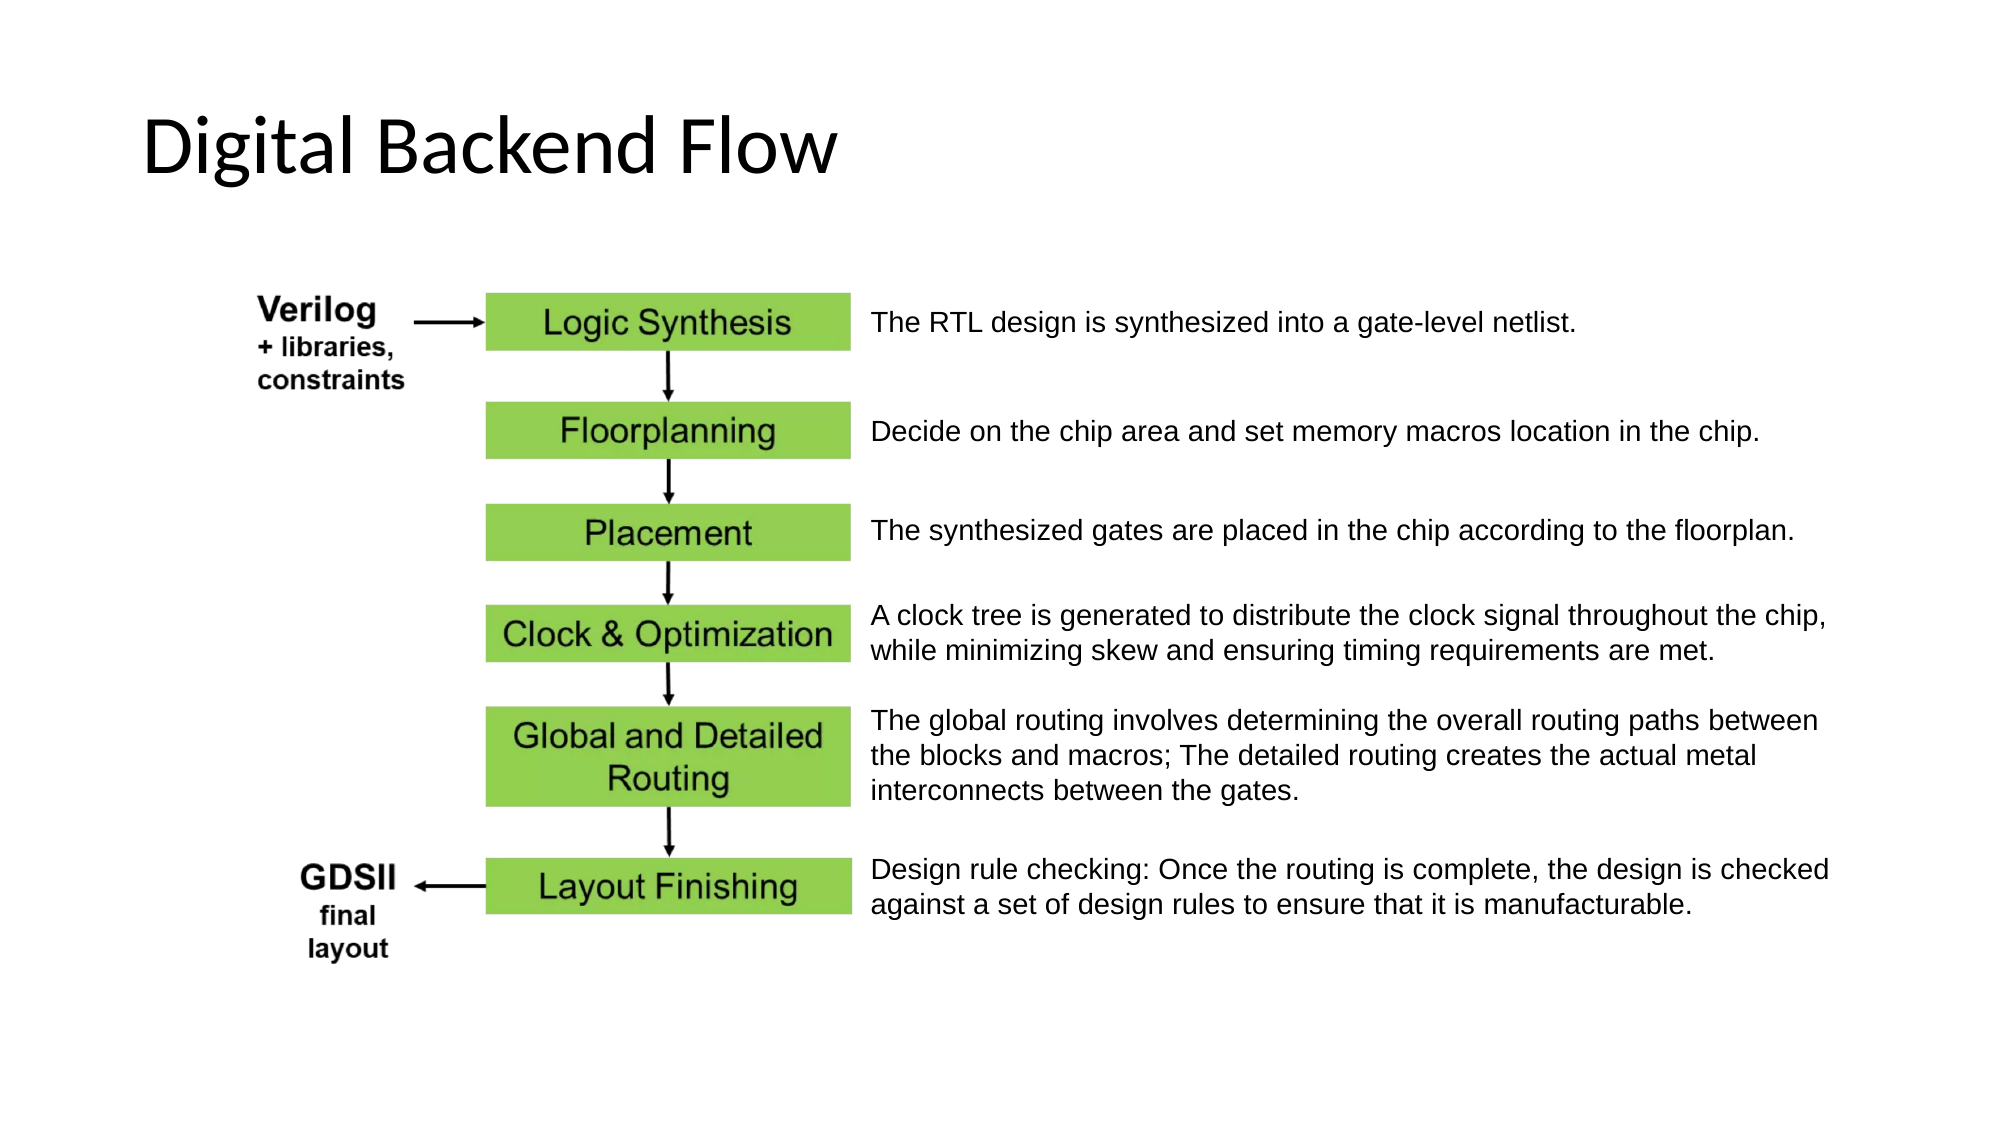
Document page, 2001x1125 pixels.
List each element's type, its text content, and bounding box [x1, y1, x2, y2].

text_box Digital Backend Flow [127, 37, 1199, 255]
text_box The synthesized gates are placed in the chip according to the floorplan. [862, 503, 1856, 554]
text_box The RTL design is synthesized into a gate-level netlist. [862, 295, 1856, 346]
text_box A clock tree is generated to distribute the clock signal throughout the chip, while minimizing skew and ensuring timing requirements are met. [862, 589, 1856, 674]
text_box Design rule checking: Once the routing is complete, the design is checked against a set of design rules to ensure that it is manufacturable. [862, 842, 1856, 928]
text_box The global routing involves determining the overall routing paths between the blocks and macros; The detailed routing creates the actual metal interconnects between the gates. [862, 694, 1856, 814]
picture [239, 277, 857, 967]
text_box Decide on the chip area and set memory macros location in the chip. [862, 404, 1856, 455]
